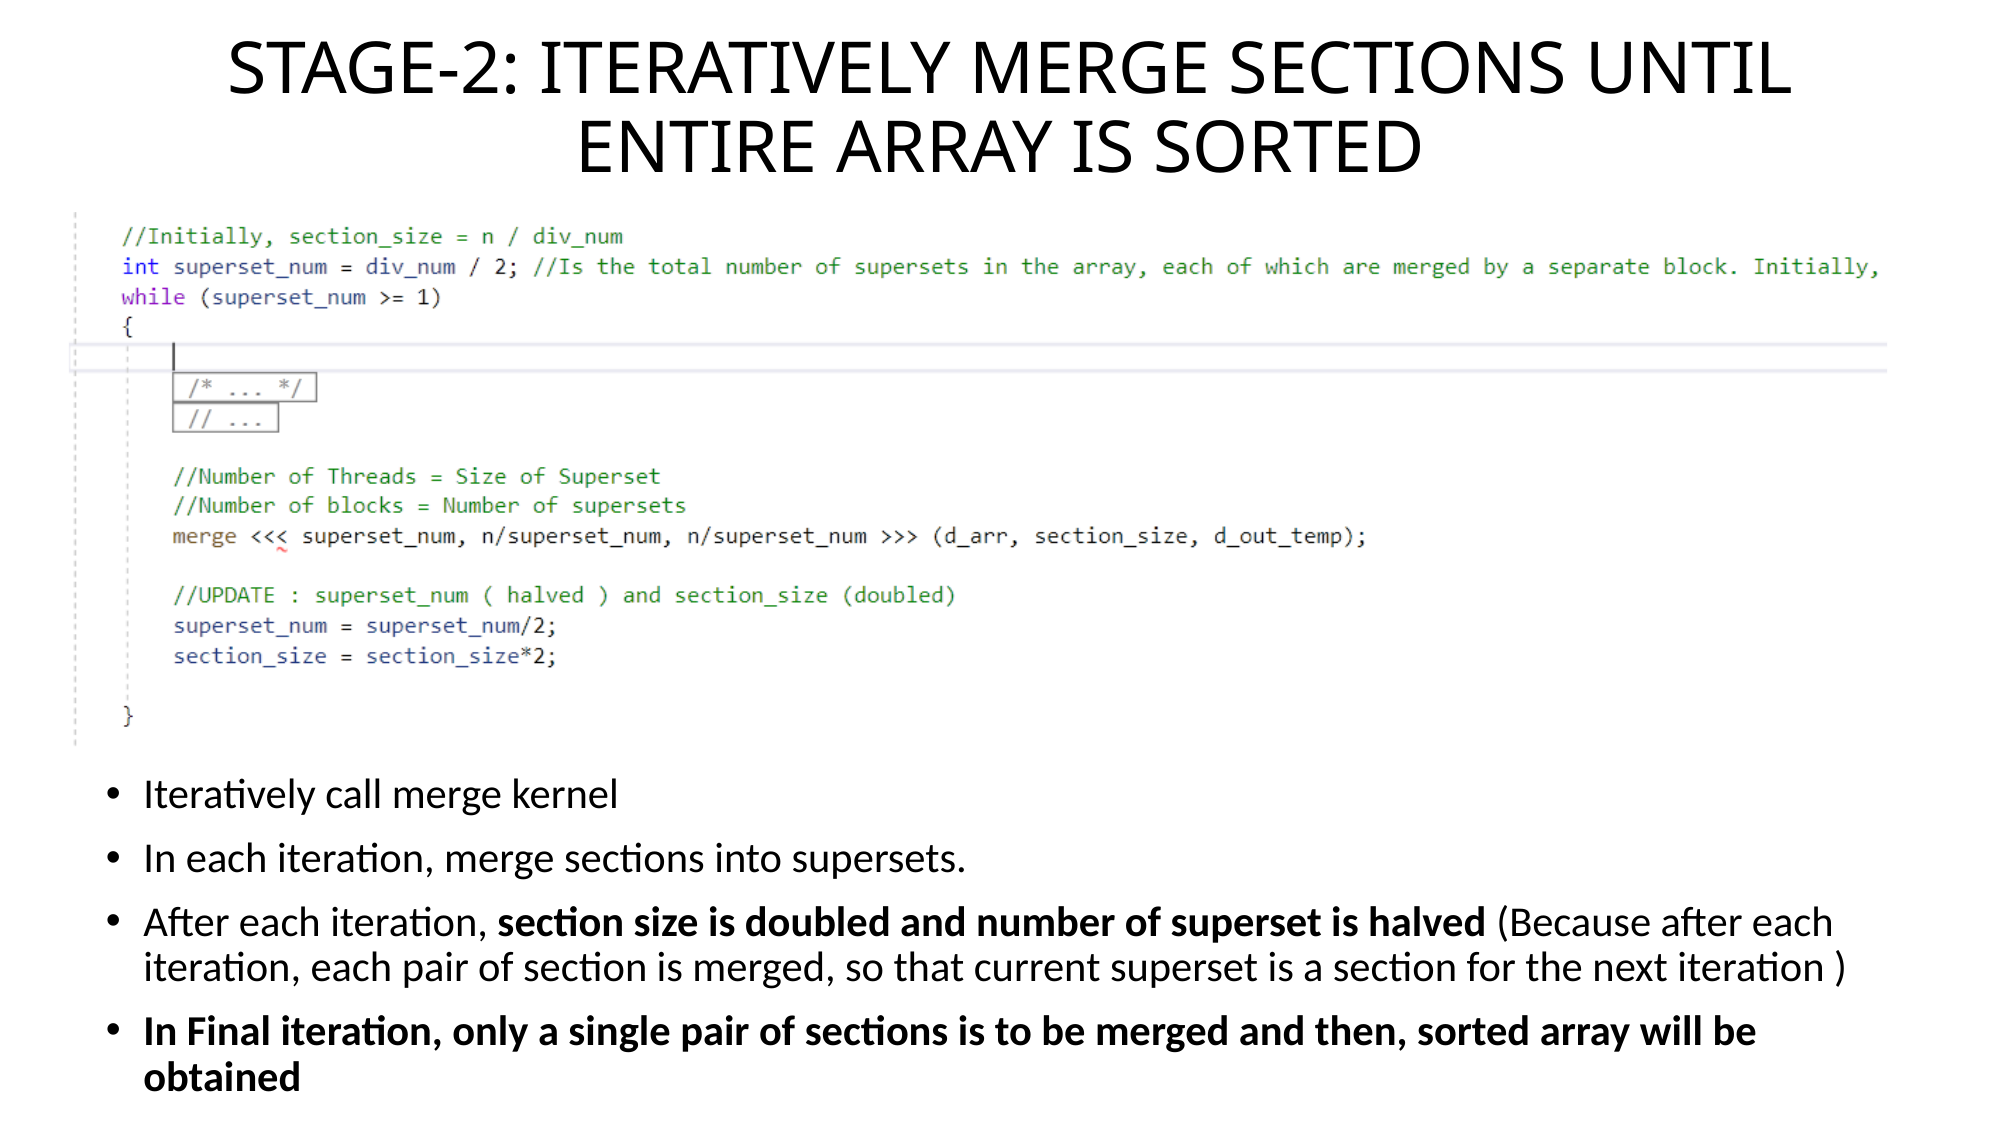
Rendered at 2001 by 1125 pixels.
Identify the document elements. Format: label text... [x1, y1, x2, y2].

picture [68, 212, 1888, 749]
title STAGE-2: ITERATIVELY MERGE SECTIONS UNTIL ENTIRE ARRAY IS SORTED [137, 17, 1863, 196]
list Iteratively call merge kernel In each iteration, merge sections into supersets. After each iteration, section size is doubled and number of superset is halved (Because after each iteration, each pair of section is merged, so that current superset is a section for the next iteration ) In Final iteration, only a single pair of sections is to be merged and then, sorted array will be obtained [90, 764, 1910, 1108]
